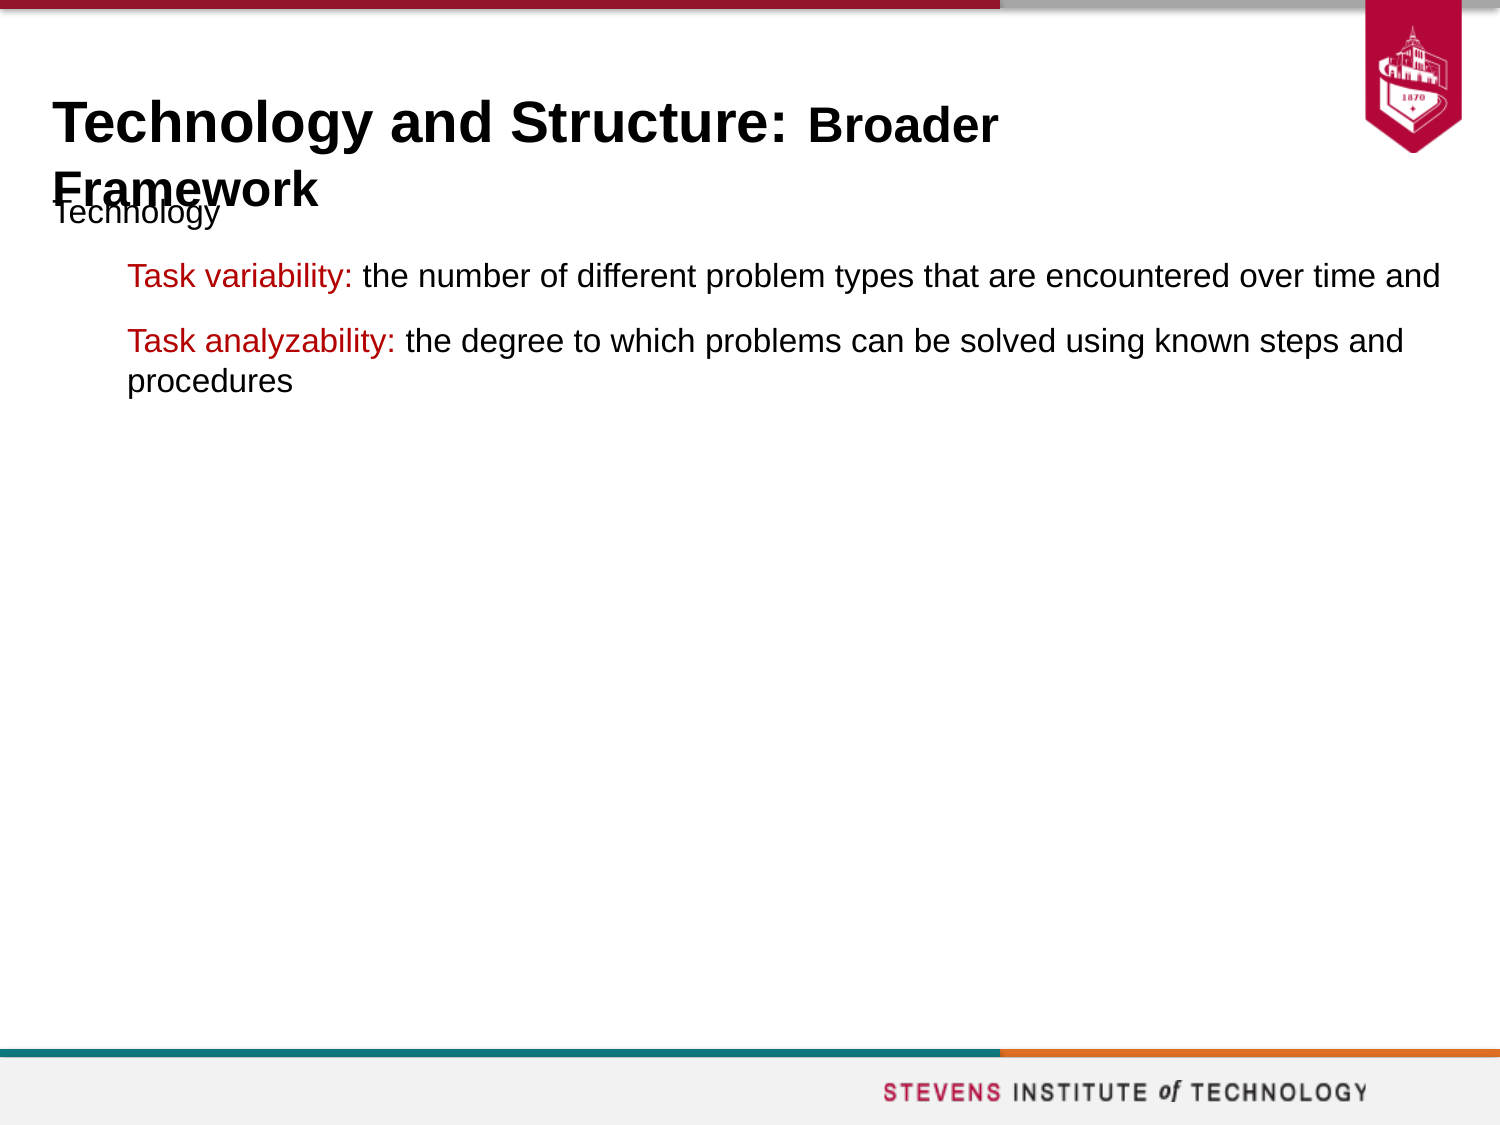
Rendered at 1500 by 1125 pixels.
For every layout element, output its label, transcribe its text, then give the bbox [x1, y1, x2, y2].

list Technology Task variability: the number of different problem types that are encountered over time and Task analyzability: the degree to which problems can be solved using known steps and procedures [37, 182, 1463, 1000]
title Technology and Structure: Broader Framework [37, 68, 1236, 157]
